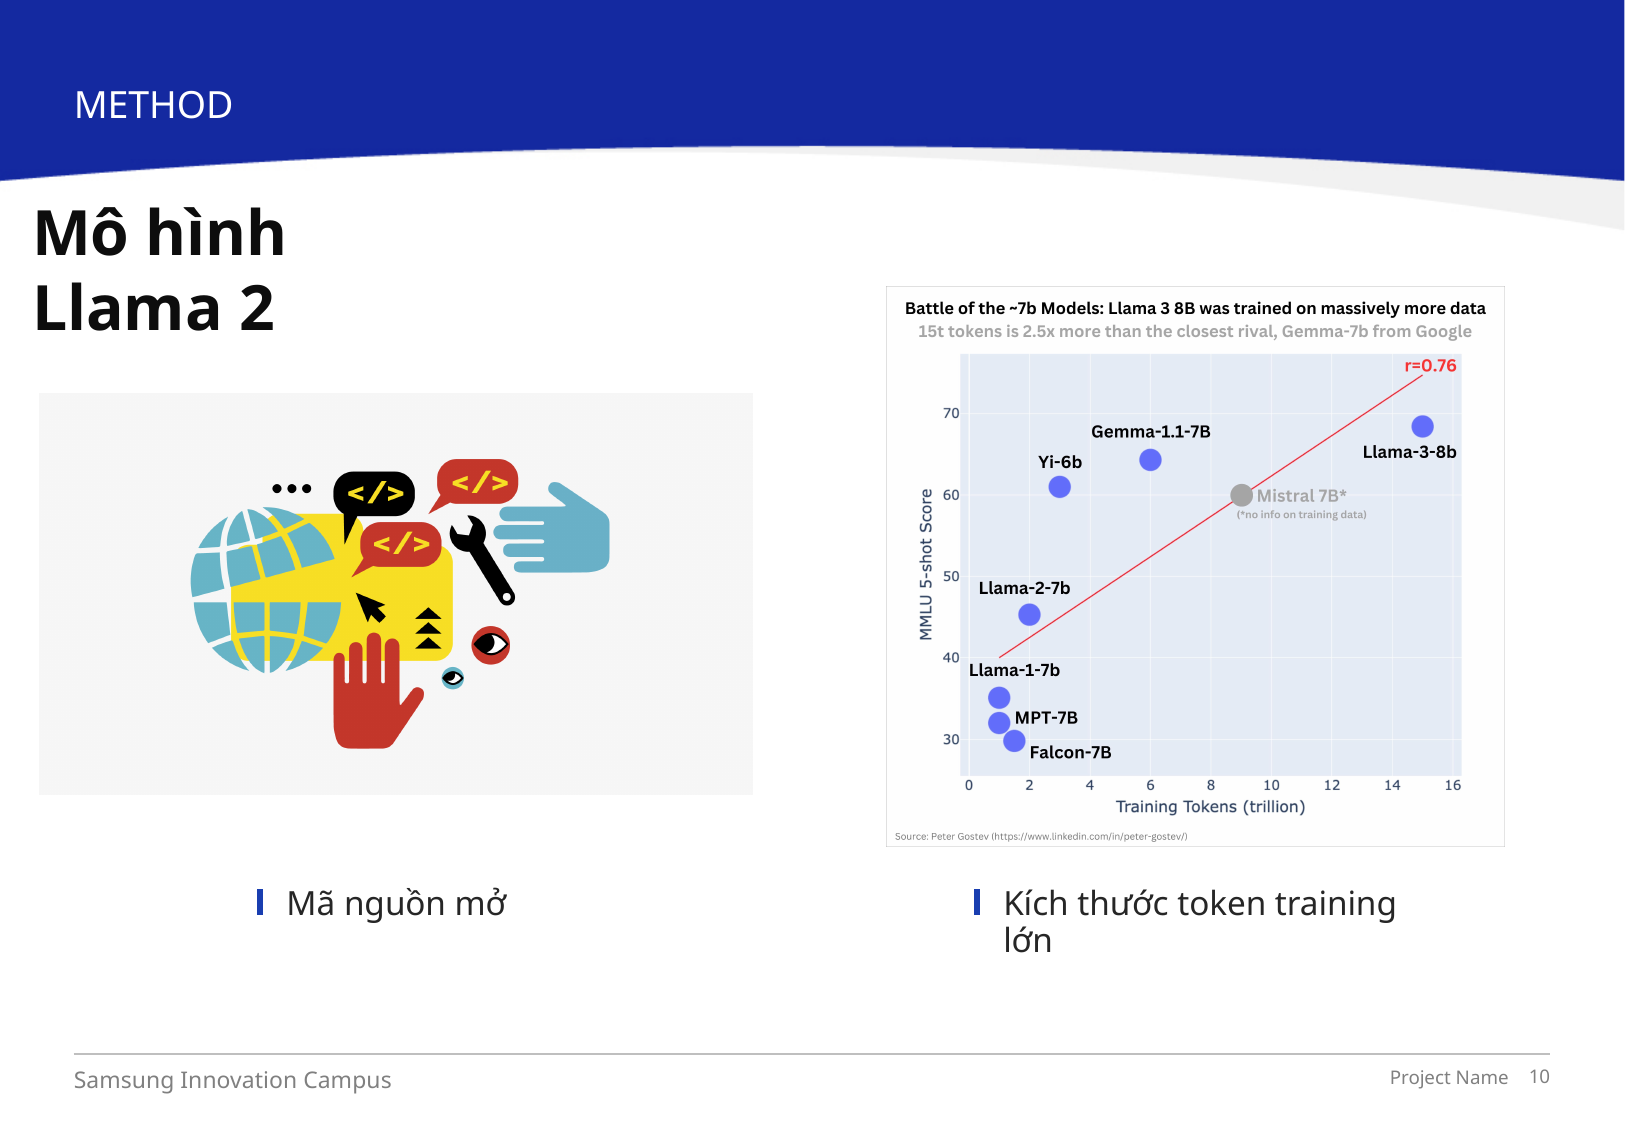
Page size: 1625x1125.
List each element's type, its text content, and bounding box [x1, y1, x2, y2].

text_box Mã nguồn mở [257, 884, 700, 925]
text_box METHOD [73, 81, 1196, 127]
title Mô hình Llama 2 [32, 193, 483, 269]
picture [0, 0, 1625, 1125]
text_box Kích thước token training lớn [974, 884, 1417, 925]
